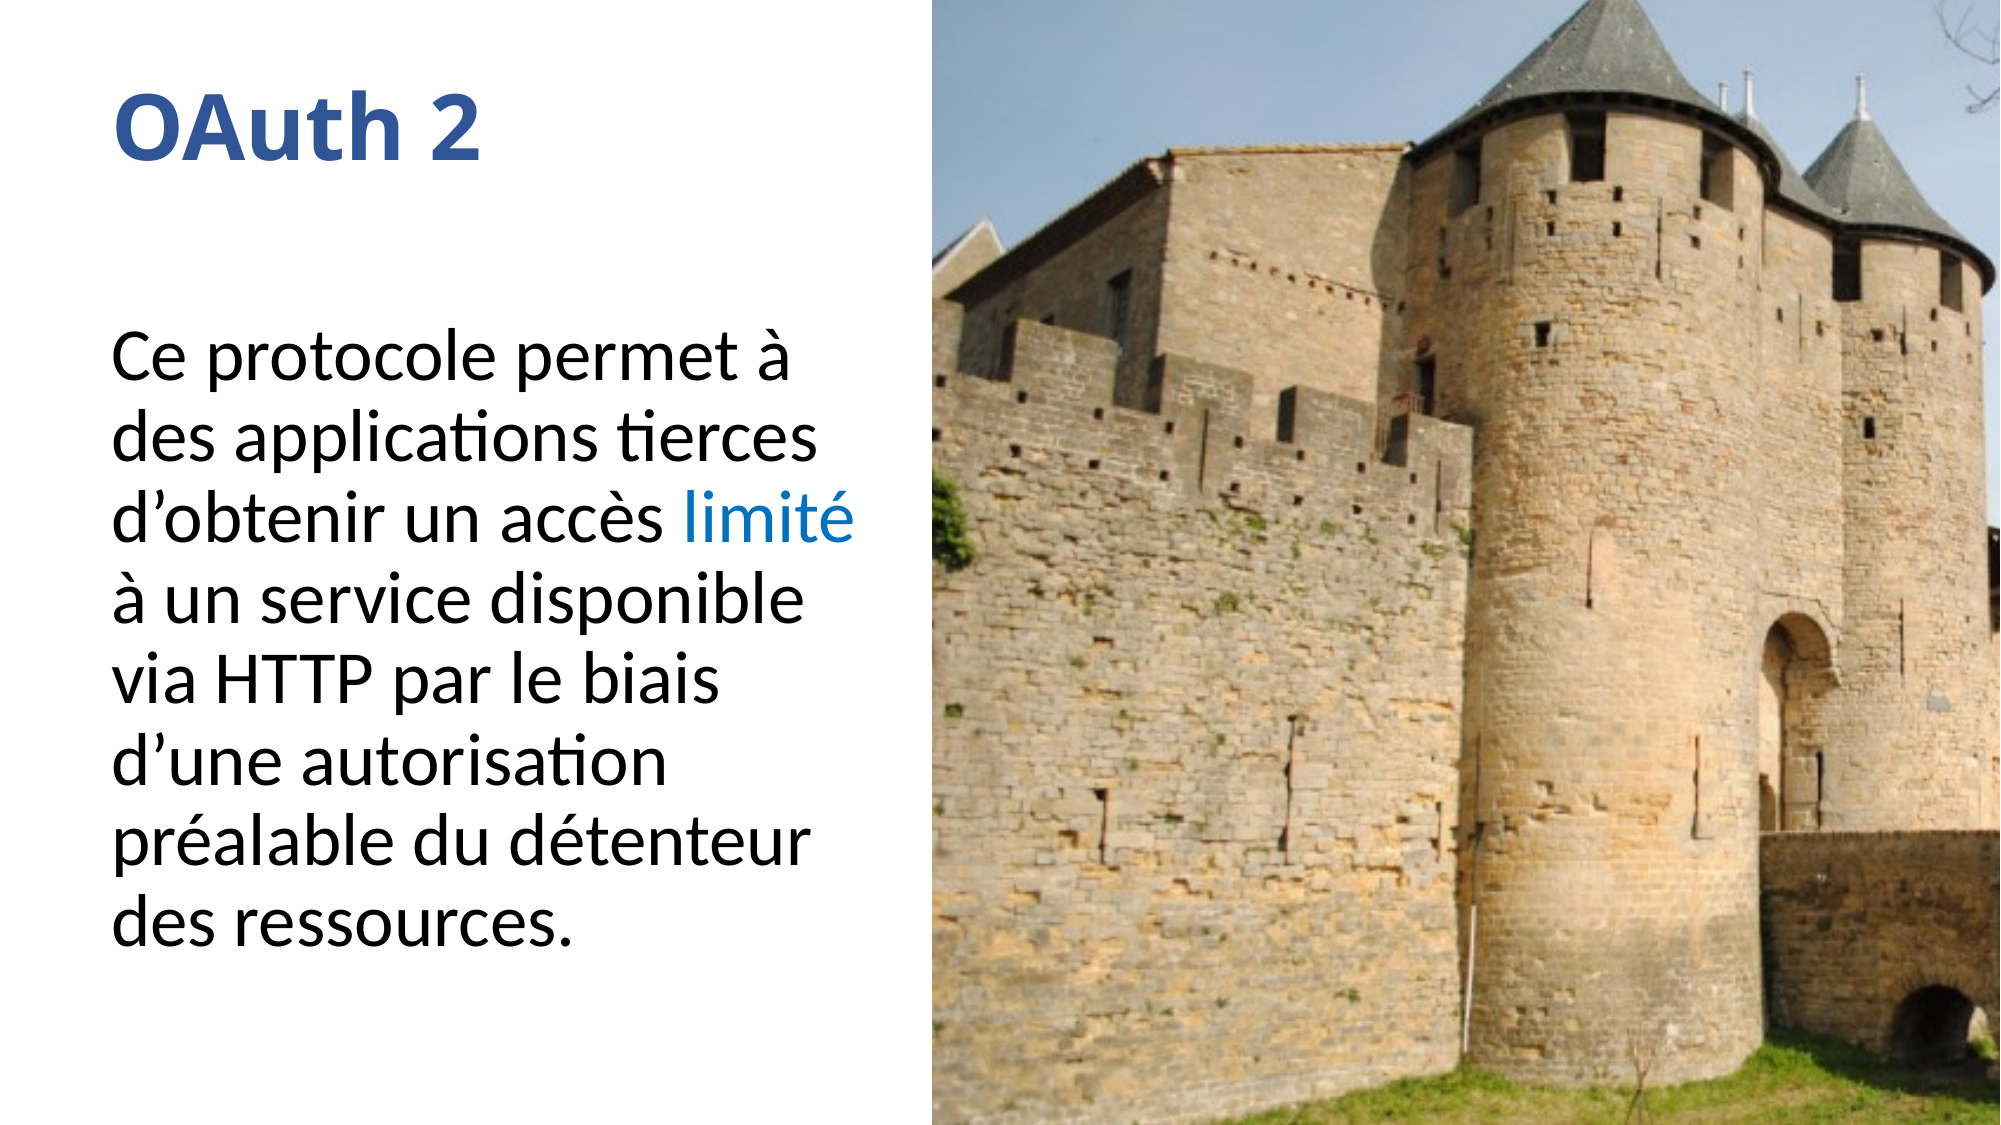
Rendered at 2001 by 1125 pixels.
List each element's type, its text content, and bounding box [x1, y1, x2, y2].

title OAuth 2 [96, 22, 880, 240]
list Ce protocole permet à des applications tierces d’obtenir un accès limité à un service disponible via HTTP par le biais d’une autorisation préalable du détenteur des ressources. [96, 307, 880, 1103]
picture [932, 0, 2000, 1125]
